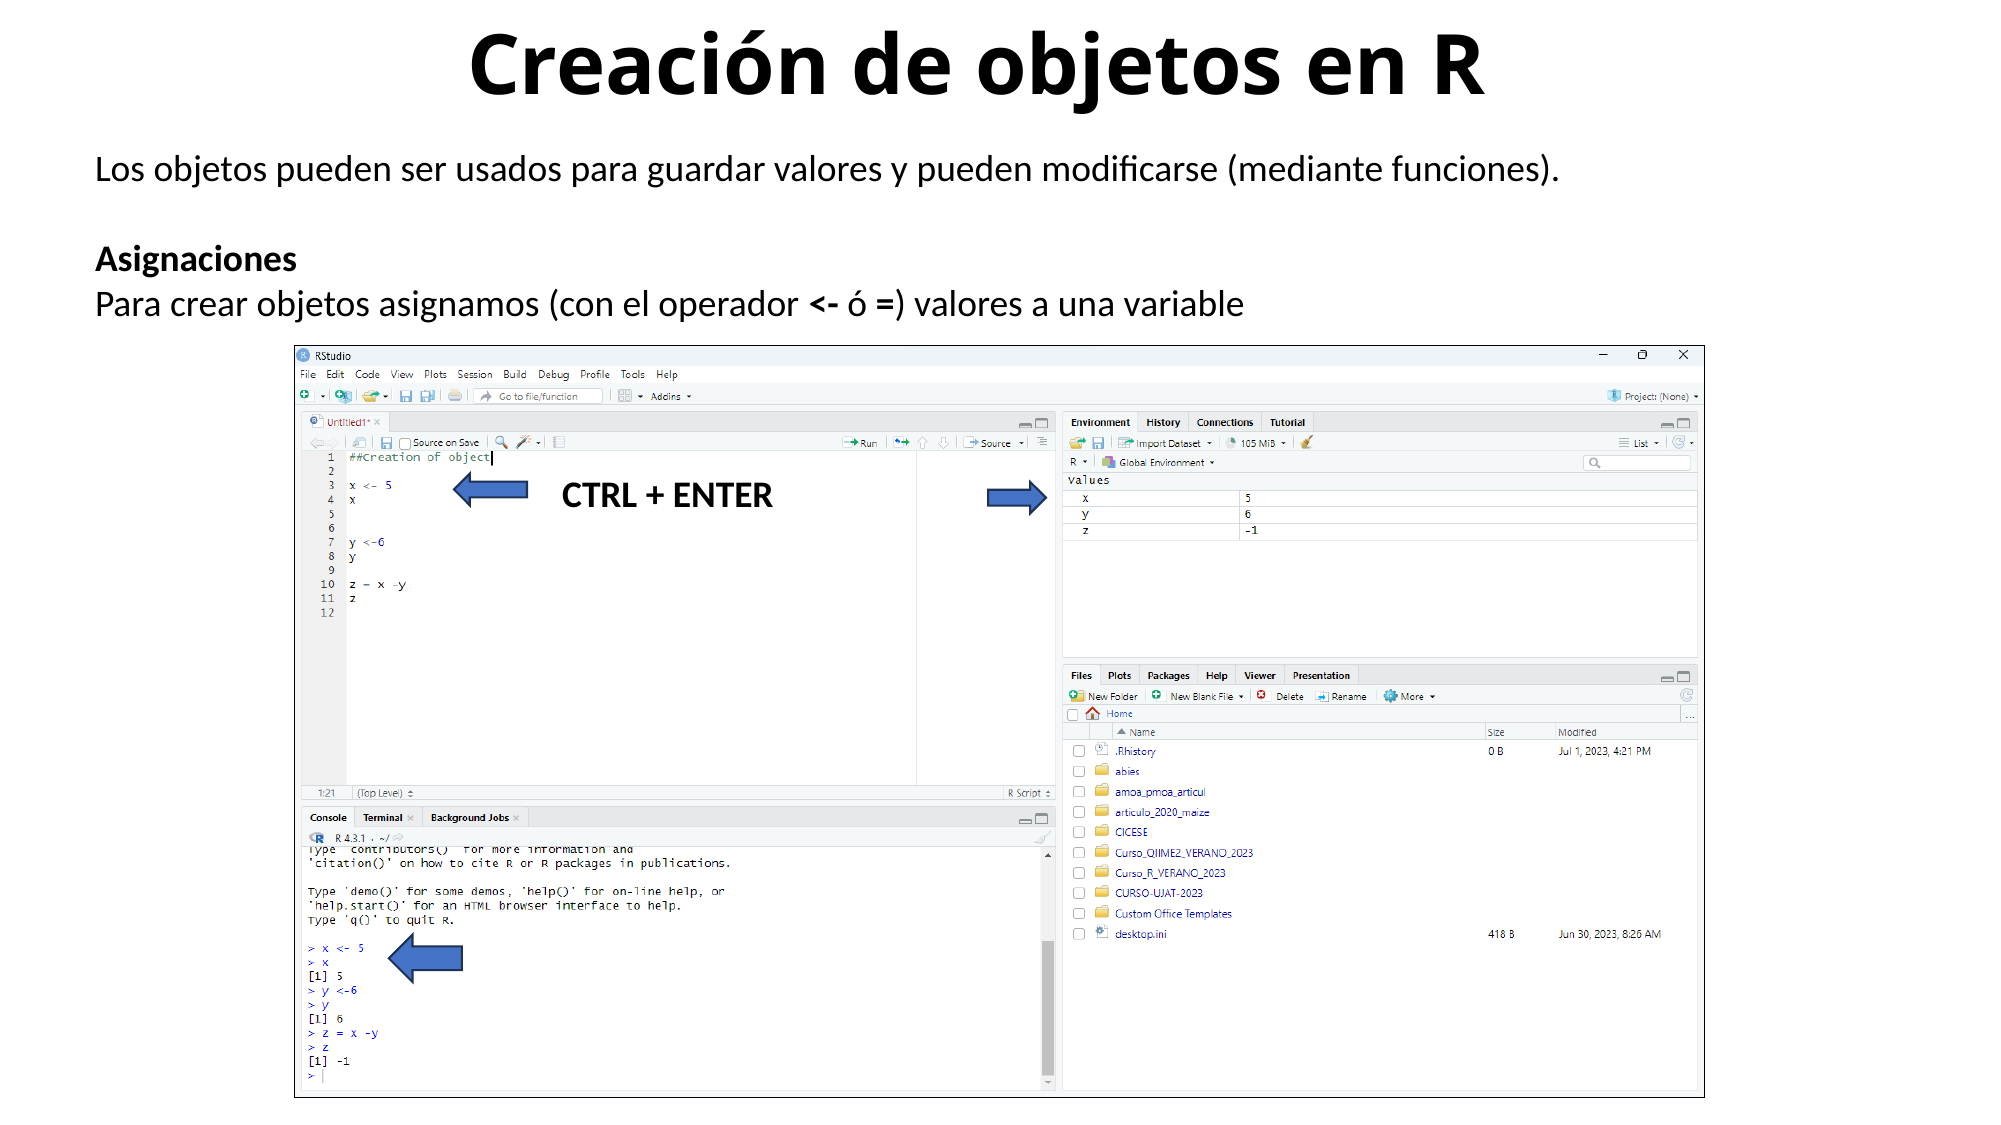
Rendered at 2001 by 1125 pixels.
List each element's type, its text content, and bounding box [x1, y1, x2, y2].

title Creación de objetos en R [114, 10, 1840, 126]
text_box Los objetos pueden ser usados para guardar valores y pueden modificarse (mediante funciones). Asignaciones Para crear objetos asignamos (con el operador <- ó =) valores a una variable [80, 136, 1824, 332]
picture [294, 345, 1706, 1098]
